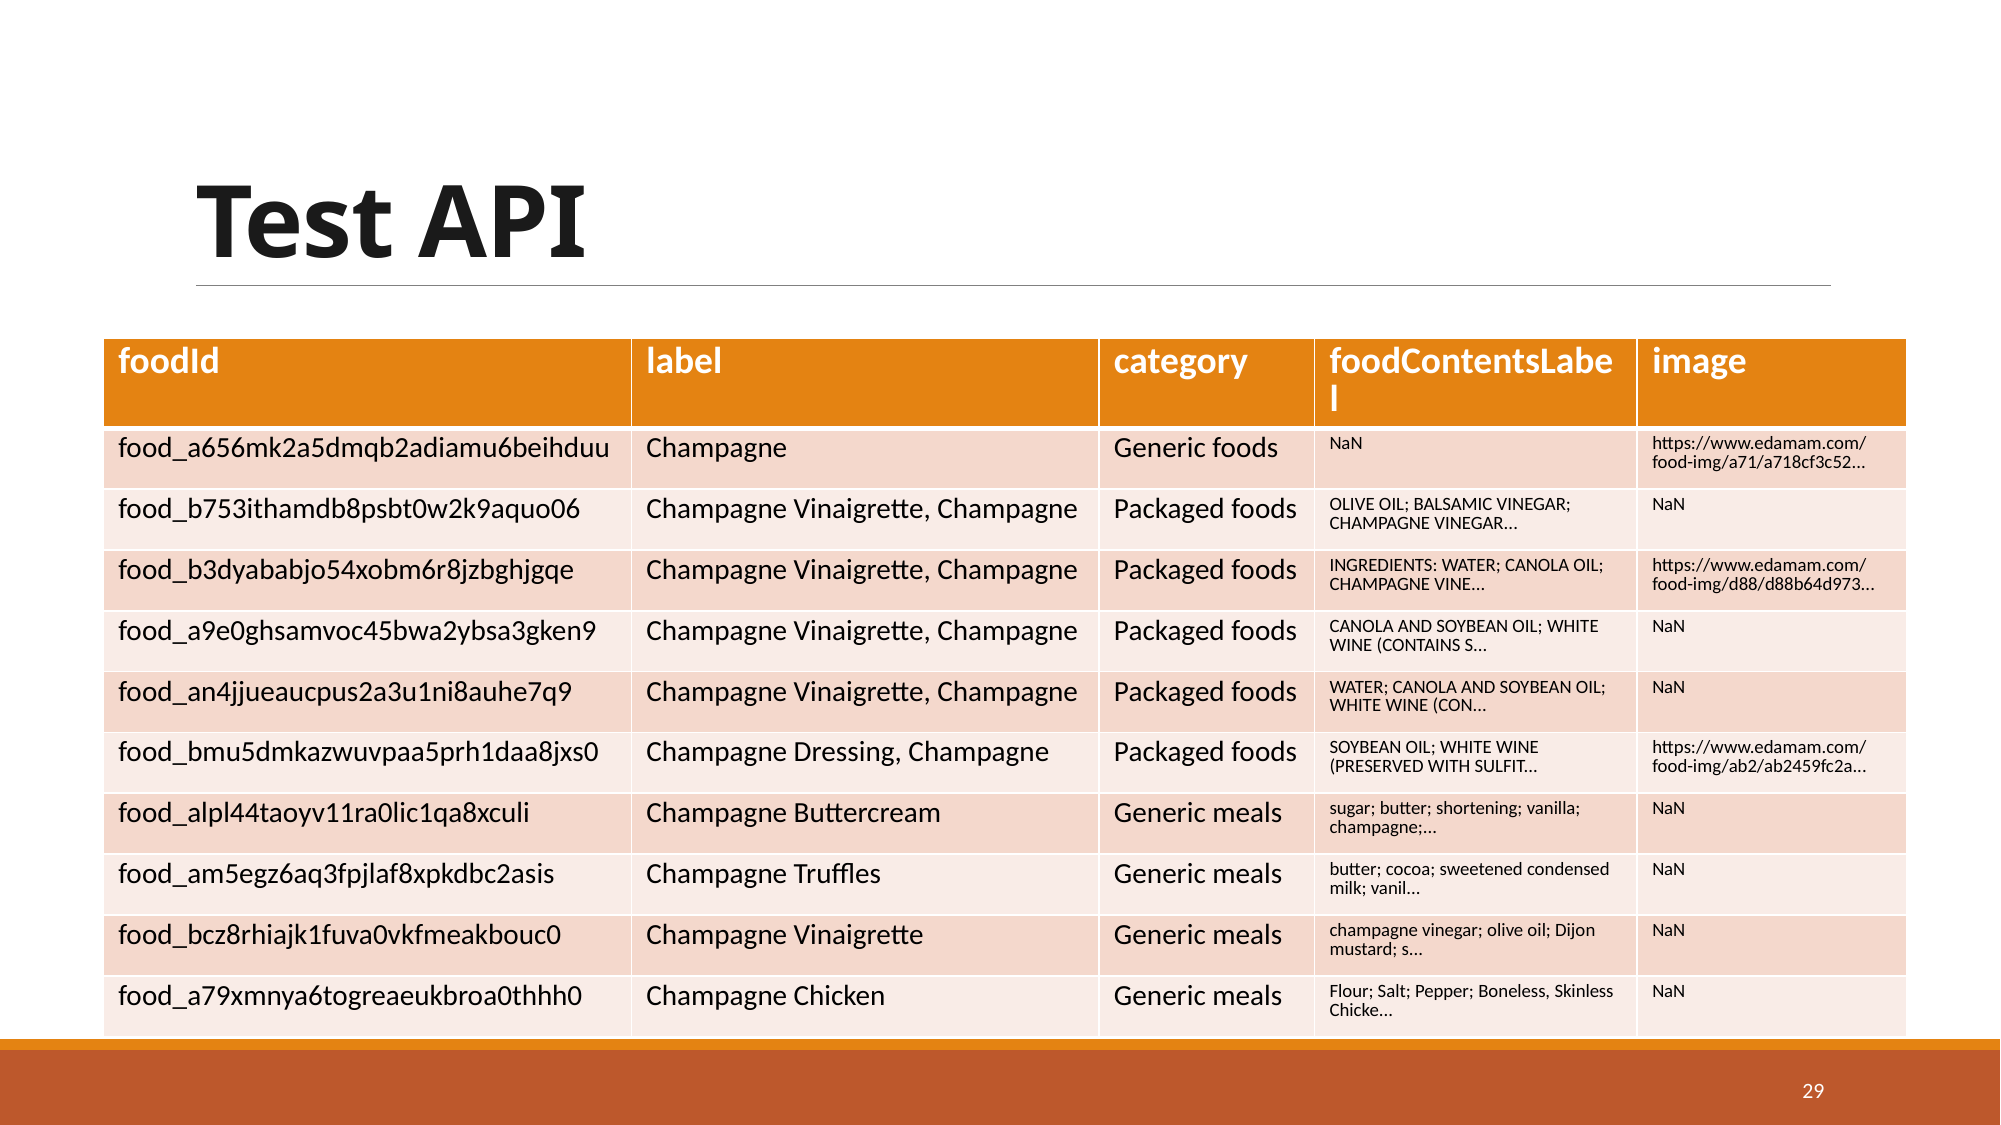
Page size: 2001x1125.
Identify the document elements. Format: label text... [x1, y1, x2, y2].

table_header foodId [104, 339, 631, 426]
table_cell Champagne Vinaigrette [632, 916, 1098, 975]
table_header foodContentsLabel [1315, 339, 1636, 426]
table_cell Generic meals [1100, 977, 1314, 1036]
table_header image [1638, 339, 1906, 426]
table_cell food_a9e0ghsamvoc45bwa2ybsa3gken9 [104, 612, 631, 671]
table_cell NaN [1638, 916, 1906, 975]
table_cell Packaged foods [1100, 490, 1314, 549]
table_cell Champagne Vinaigrette, Champagne [632, 672, 1098, 732]
table_cell Generic meals [1100, 855, 1314, 914]
table_cell CANOLA AND SOYBEAN OIL; WHITE WINE (CONTAINS S... [1315, 612, 1636, 671]
table_header category [1100, 339, 1314, 426]
title Test API [180, 47, 1830, 285]
table_cell Packaged foods [1100, 672, 1314, 732]
table_cell food_b753ithamdb8psbt0w2k9aquo06 [104, 490, 631, 549]
table_cell Champagne Dressing, Champagne [632, 733, 1098, 792]
table_cell NaN [1638, 672, 1906, 732]
table_cell https://www.edamam.com/food-img/ab2/ab2459fc2a... [1638, 733, 1906, 792]
table_cell NaN [1638, 977, 1906, 1036]
table_cell Flour; Salt; Pepper; Boneless, Skinless Chicke... [1315, 977, 1636, 1036]
table_cell Champagne Vinaigrette, Champagne [632, 551, 1098, 610]
table_cell NaN [1315, 431, 1636, 488]
table_cell https://www.edamam.com/food-img/a71/a718cf3c52... [1638, 431, 1906, 488]
table_cell food_b3dyababjo54xobm6r8jzbghjgqe [104, 551, 631, 610]
table_cell butter; cocoa; sweetened condensed milk; vanil... [1315, 855, 1636, 914]
table_cell food_bcz8rhiajk1fuva0vkfmeakbouc0 [104, 916, 631, 975]
table_cell Champagne Buttercream [632, 794, 1098, 853]
table_cell INGREDIENTS: WATER; CANOLA OIL; CHAMPAGNE VINE... [1315, 551, 1636, 610]
table_cell food_an4jjueaucpus2a3u1ni8auhe7q9 [104, 672, 631, 732]
table_header label [632, 339, 1098, 426]
table_cell https://www.edamam.com/food-img/d88/d88b64d973... [1638, 551, 1906, 610]
table_cell food_bmu5dmkazwuvpaa5prh1daa8jxs0 [104, 733, 631, 792]
table_cell food_a79xmnya6togreaeukbroa0thhh0 [104, 977, 631, 1036]
table_cell food_am5egz6aq3fpjlaf8xpkdbc2asis [104, 855, 631, 914]
table_cell food_a656mk2a5dmqb2adiamu6beihduu [104, 431, 631, 488]
table_cell NaN [1638, 855, 1906, 914]
table_cell SOYBEAN OIL; WHITE WINE (PRESERVED WITH SULFIT... [1315, 733, 1636, 792]
table_cell Champagne Truffles [632, 855, 1098, 914]
table_cell food_alpl44taoyv11ra0lic1qa8xculi [104, 794, 631, 853]
table_cell Champagne Chicken [632, 977, 1098, 1036]
slide_number 29 [1624, 1059, 1840, 1120]
table_cell Generic meals [1100, 794, 1314, 853]
table_cell NaN [1638, 794, 1906, 853]
table_cell WATER; CANOLA AND SOYBEAN OIL; WHITE WINE (CON... [1315, 672, 1636, 732]
table_cell Champagne [632, 431, 1098, 488]
table_cell NaN [1638, 490, 1906, 549]
table_cell Packaged foods [1100, 551, 1314, 610]
table_cell Packaged foods [1100, 612, 1314, 671]
table_cell Generic meals [1100, 916, 1314, 975]
table_cell OLIVE OIL; BALSAMIC VINEGAR; CHAMPAGNE VINEGAR... [1315, 490, 1636, 549]
table_cell sugar; butter; shortening; vanilla; champagne;... [1315, 794, 1636, 853]
table_cell Generic foods [1100, 431, 1314, 488]
table_cell Champagne Vinaigrette, Champagne [632, 612, 1098, 671]
table_cell NaN [1638, 612, 1906, 671]
table_cell Champagne Vinaigrette, Champagne [632, 490, 1098, 549]
table_cell champagne vinegar; olive oil; Dijon mustard; s... [1315, 916, 1636, 975]
table_cell Packaged foods [1100, 733, 1314, 792]
